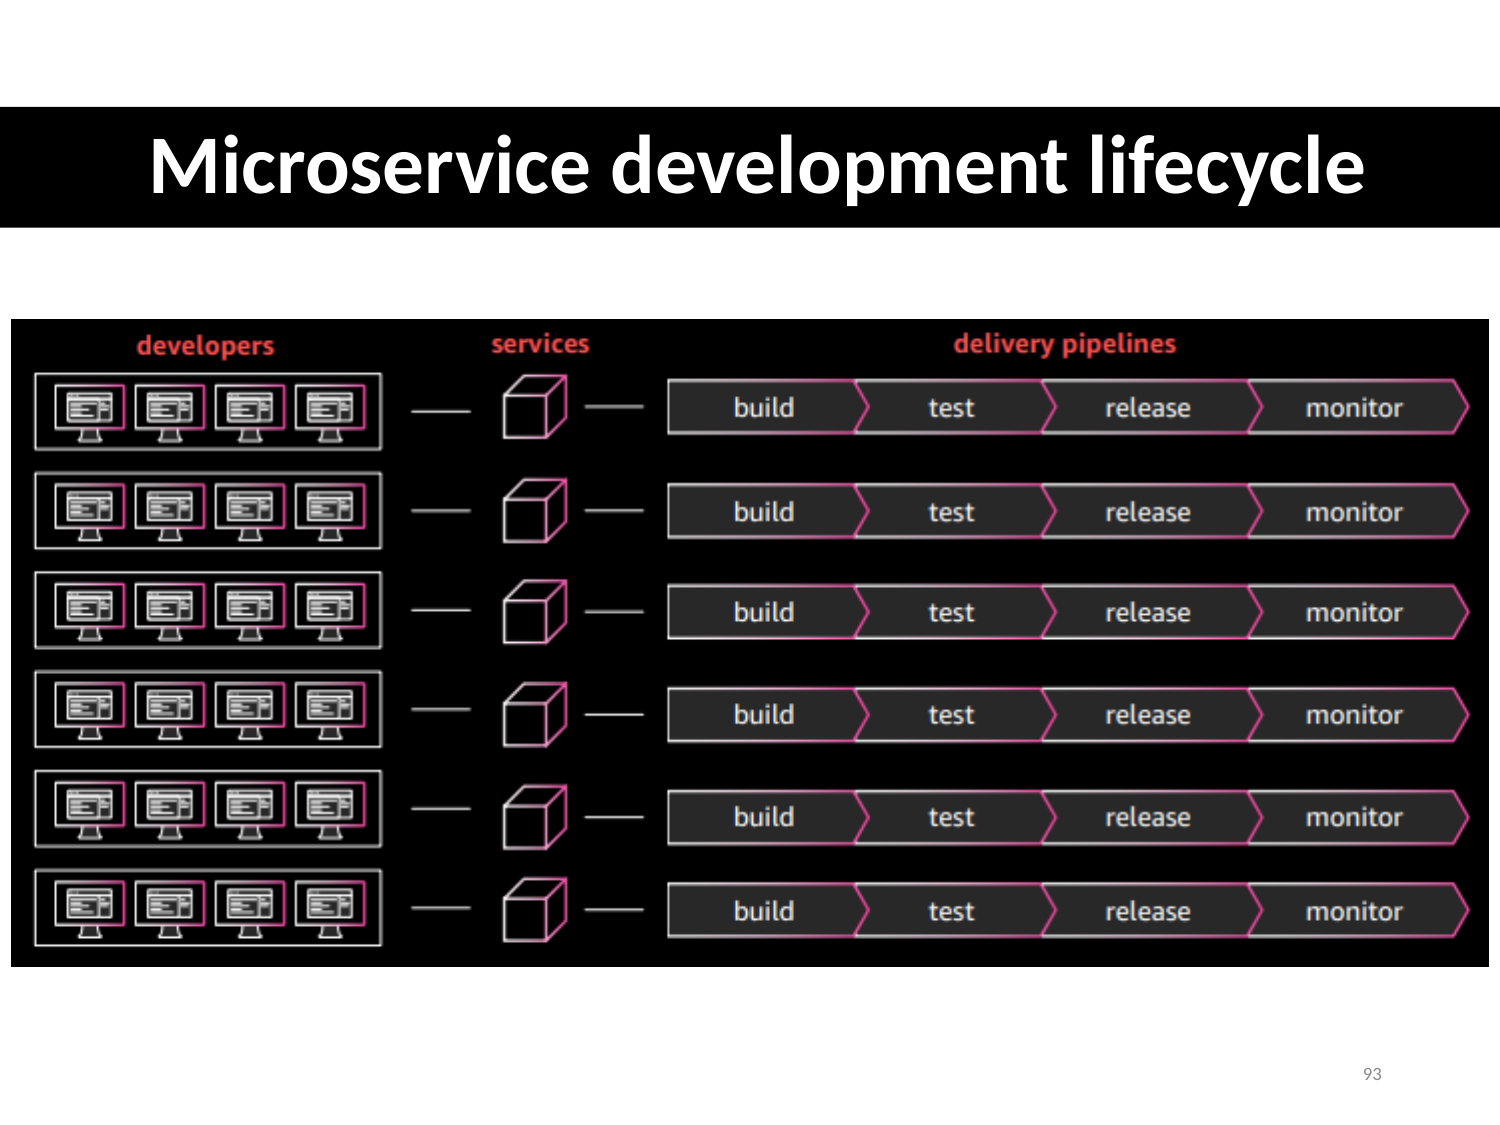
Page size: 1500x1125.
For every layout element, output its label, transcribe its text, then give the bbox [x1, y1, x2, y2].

text_box [0, 105, 1500, 230]
picture [10, 319, 1490, 967]
text_box 93 [1059, 1042, 1397, 1103]
title Microservice development lifecycle [68, 105, 1448, 228]
